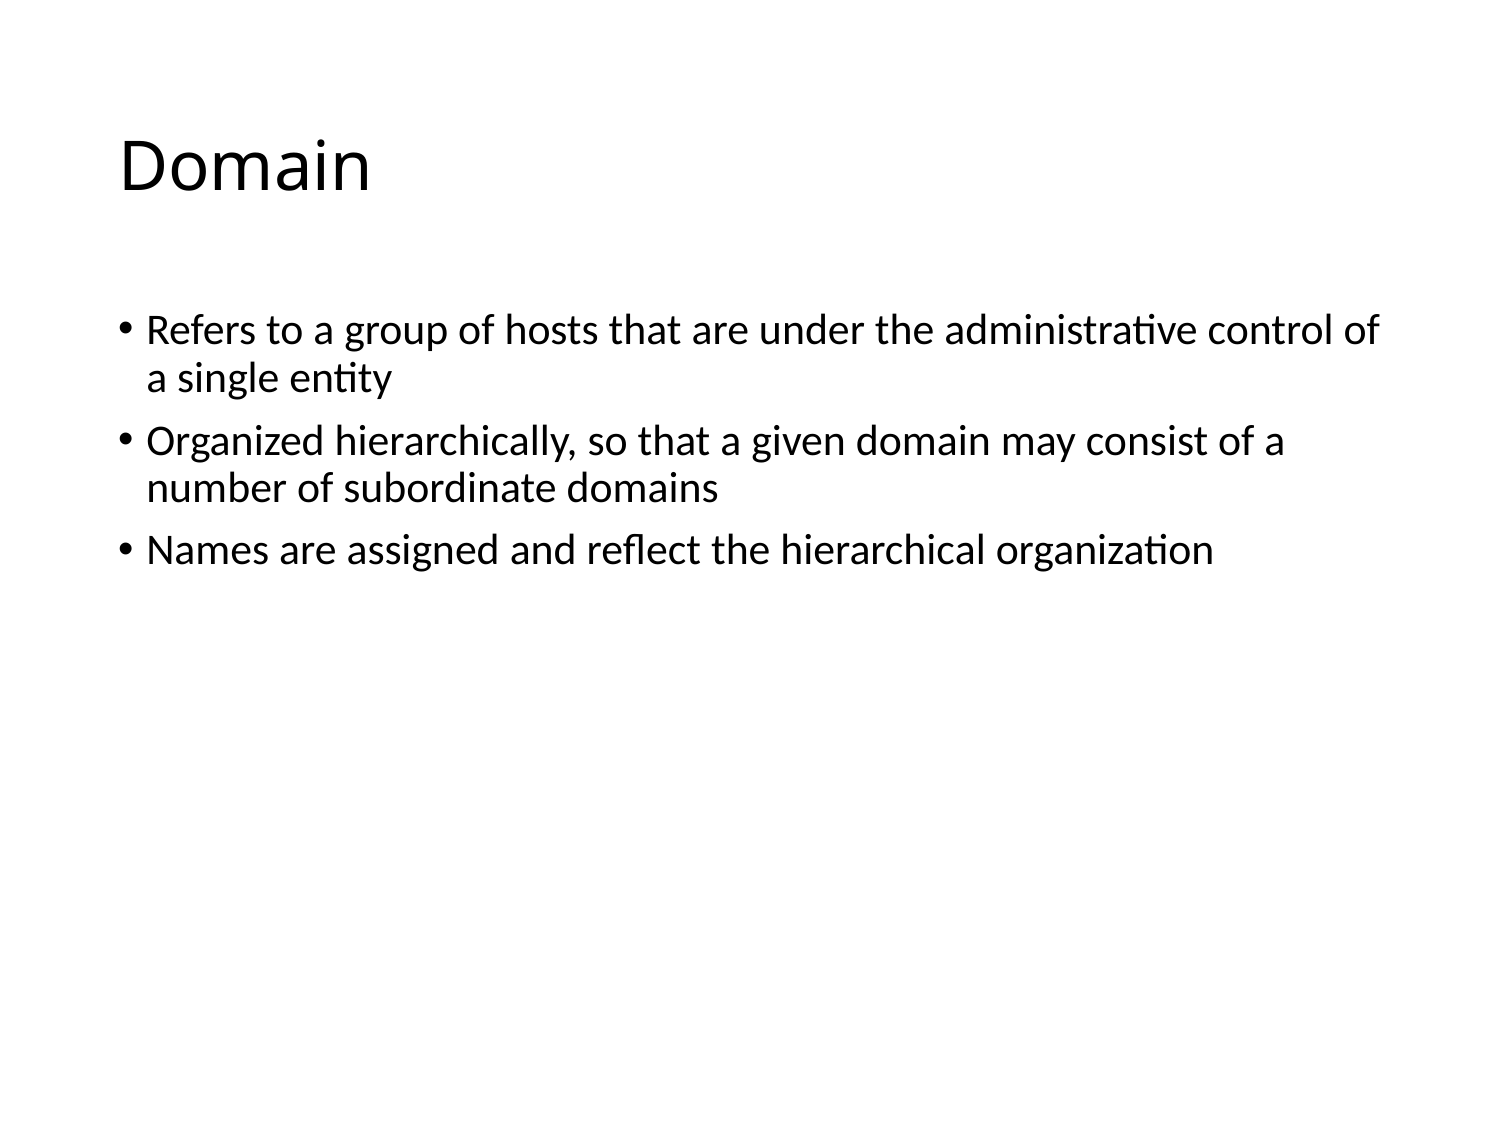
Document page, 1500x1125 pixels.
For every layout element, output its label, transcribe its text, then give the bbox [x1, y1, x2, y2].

title Domain [103, 59, 1397, 278]
list Refers to a group of hosts that are under the administrative control of a single entity Organized hierarchically, so that a given domain may consist of a number of subordinate domains Names are assigned and reflect the hierarchical organization [103, 299, 1397, 1014]
